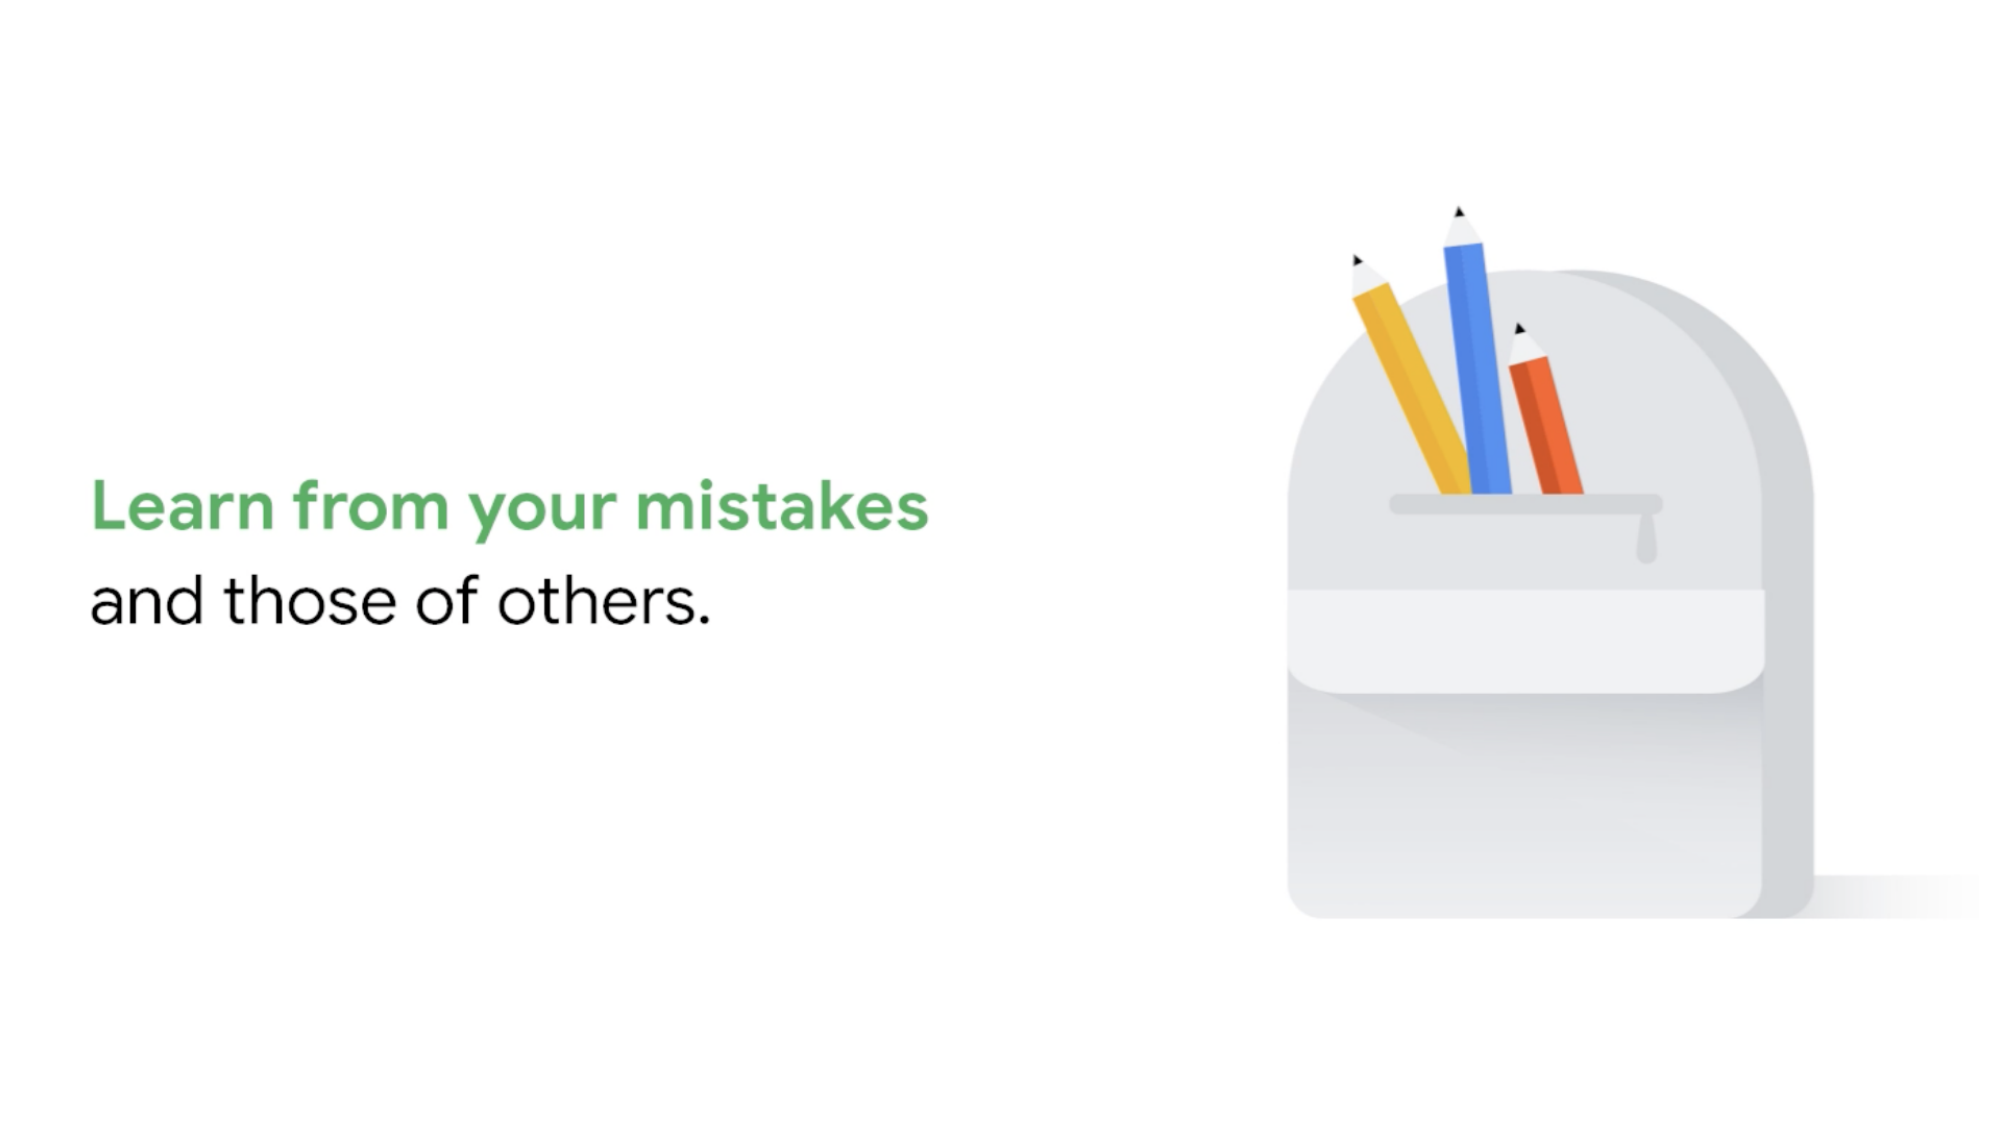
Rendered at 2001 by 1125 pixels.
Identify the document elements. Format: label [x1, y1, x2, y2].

picture [21, 108, 1979, 1017]
